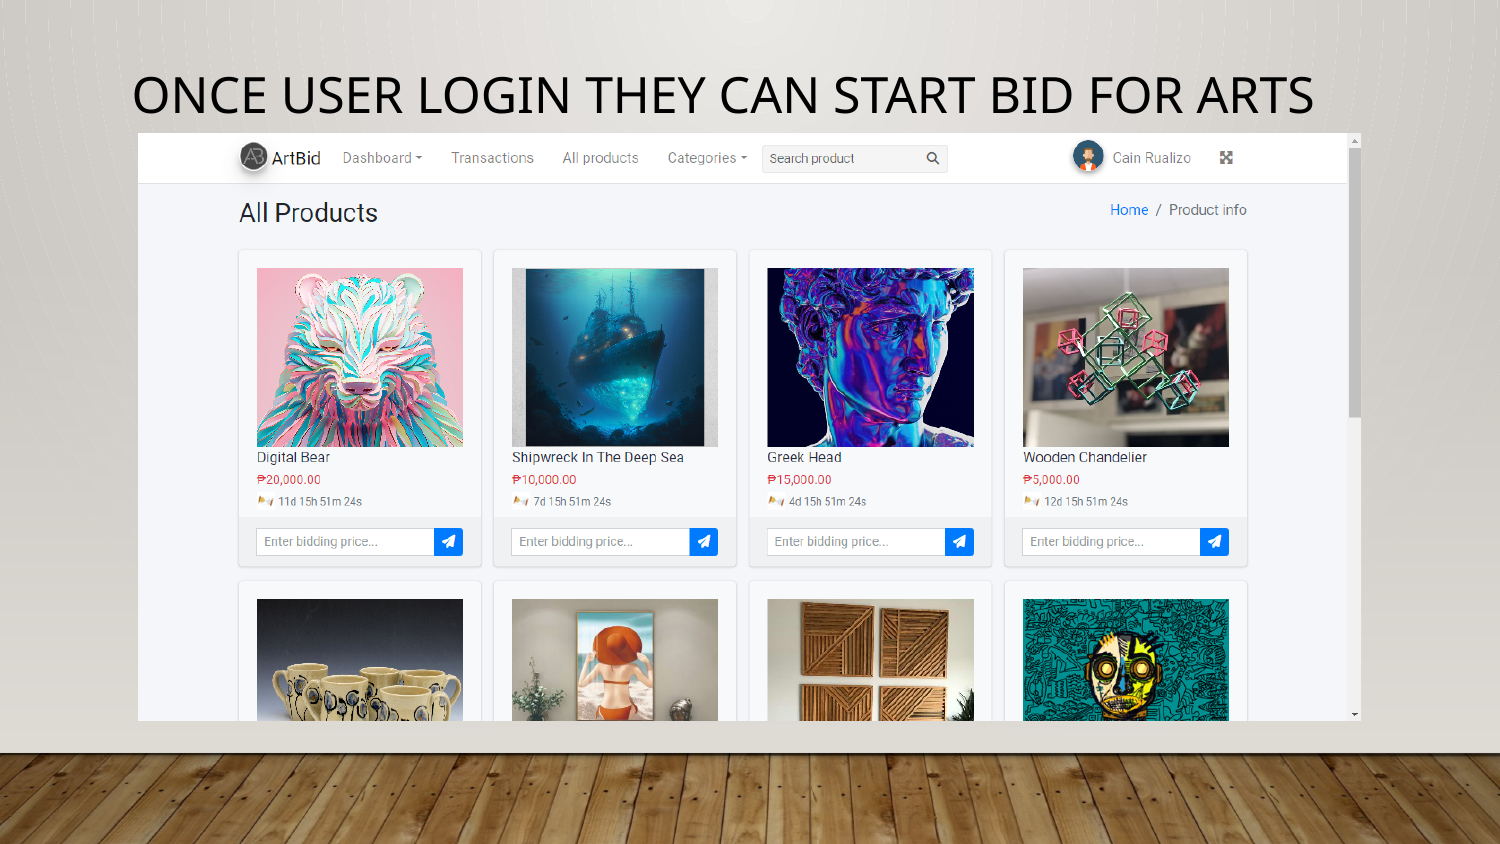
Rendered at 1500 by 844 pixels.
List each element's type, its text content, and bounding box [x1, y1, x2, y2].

picture [0, 753, 1500, 844]
title Once user login they can start bid for arts [116, 55, 1383, 134]
picture [137, 133, 1362, 721]
